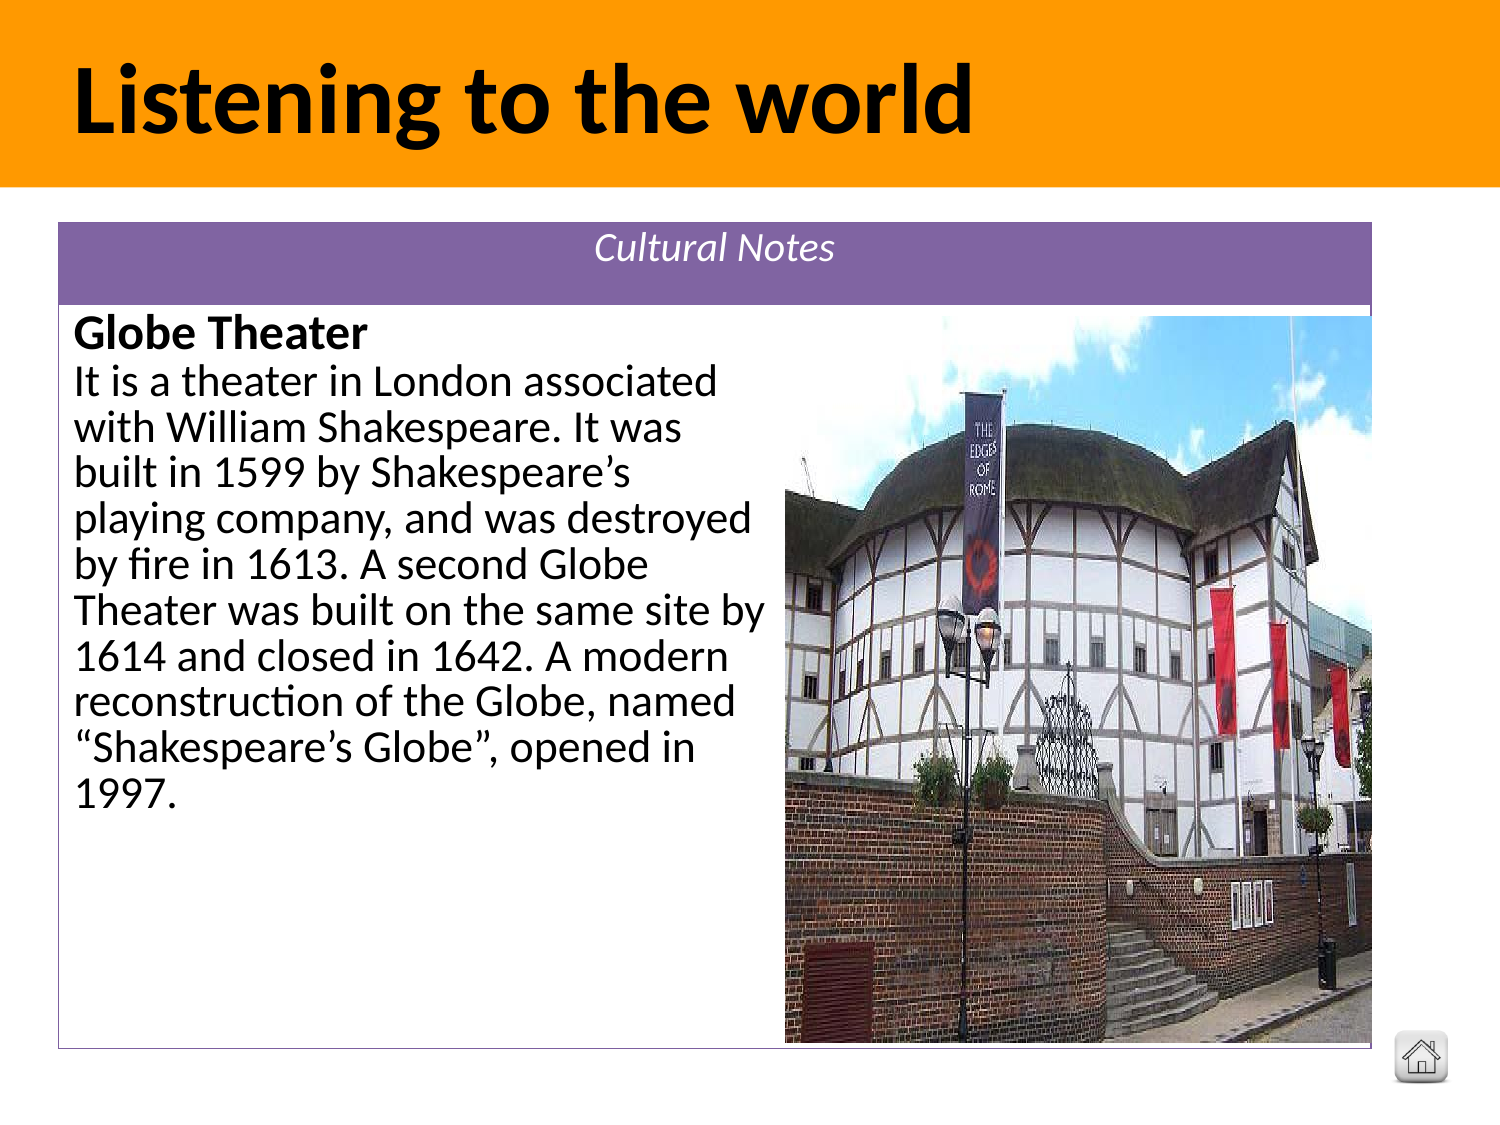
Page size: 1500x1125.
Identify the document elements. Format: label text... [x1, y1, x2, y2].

table_cell [785, 305, 1370, 314]
picture [1382, 1019, 1460, 1097]
text_box Listening to the world [0, 0, 1500, 190]
table_header Cultural Notes [59, 223, 1370, 305]
table_cell Globe Theater It is a theater in London associated with William Shakespeare. It was built in 1599 by Shakespeare’s playing company, and was destroyed by fire in 1613. A second Globe Theater was built on the same site by 1614 and closed in 1642. A modern reconstruction of the Globe, named “Shakespeare’s Globe”, opened in 1997. [59, 305, 785, 1048]
picture [784, 316, 1372, 1044]
